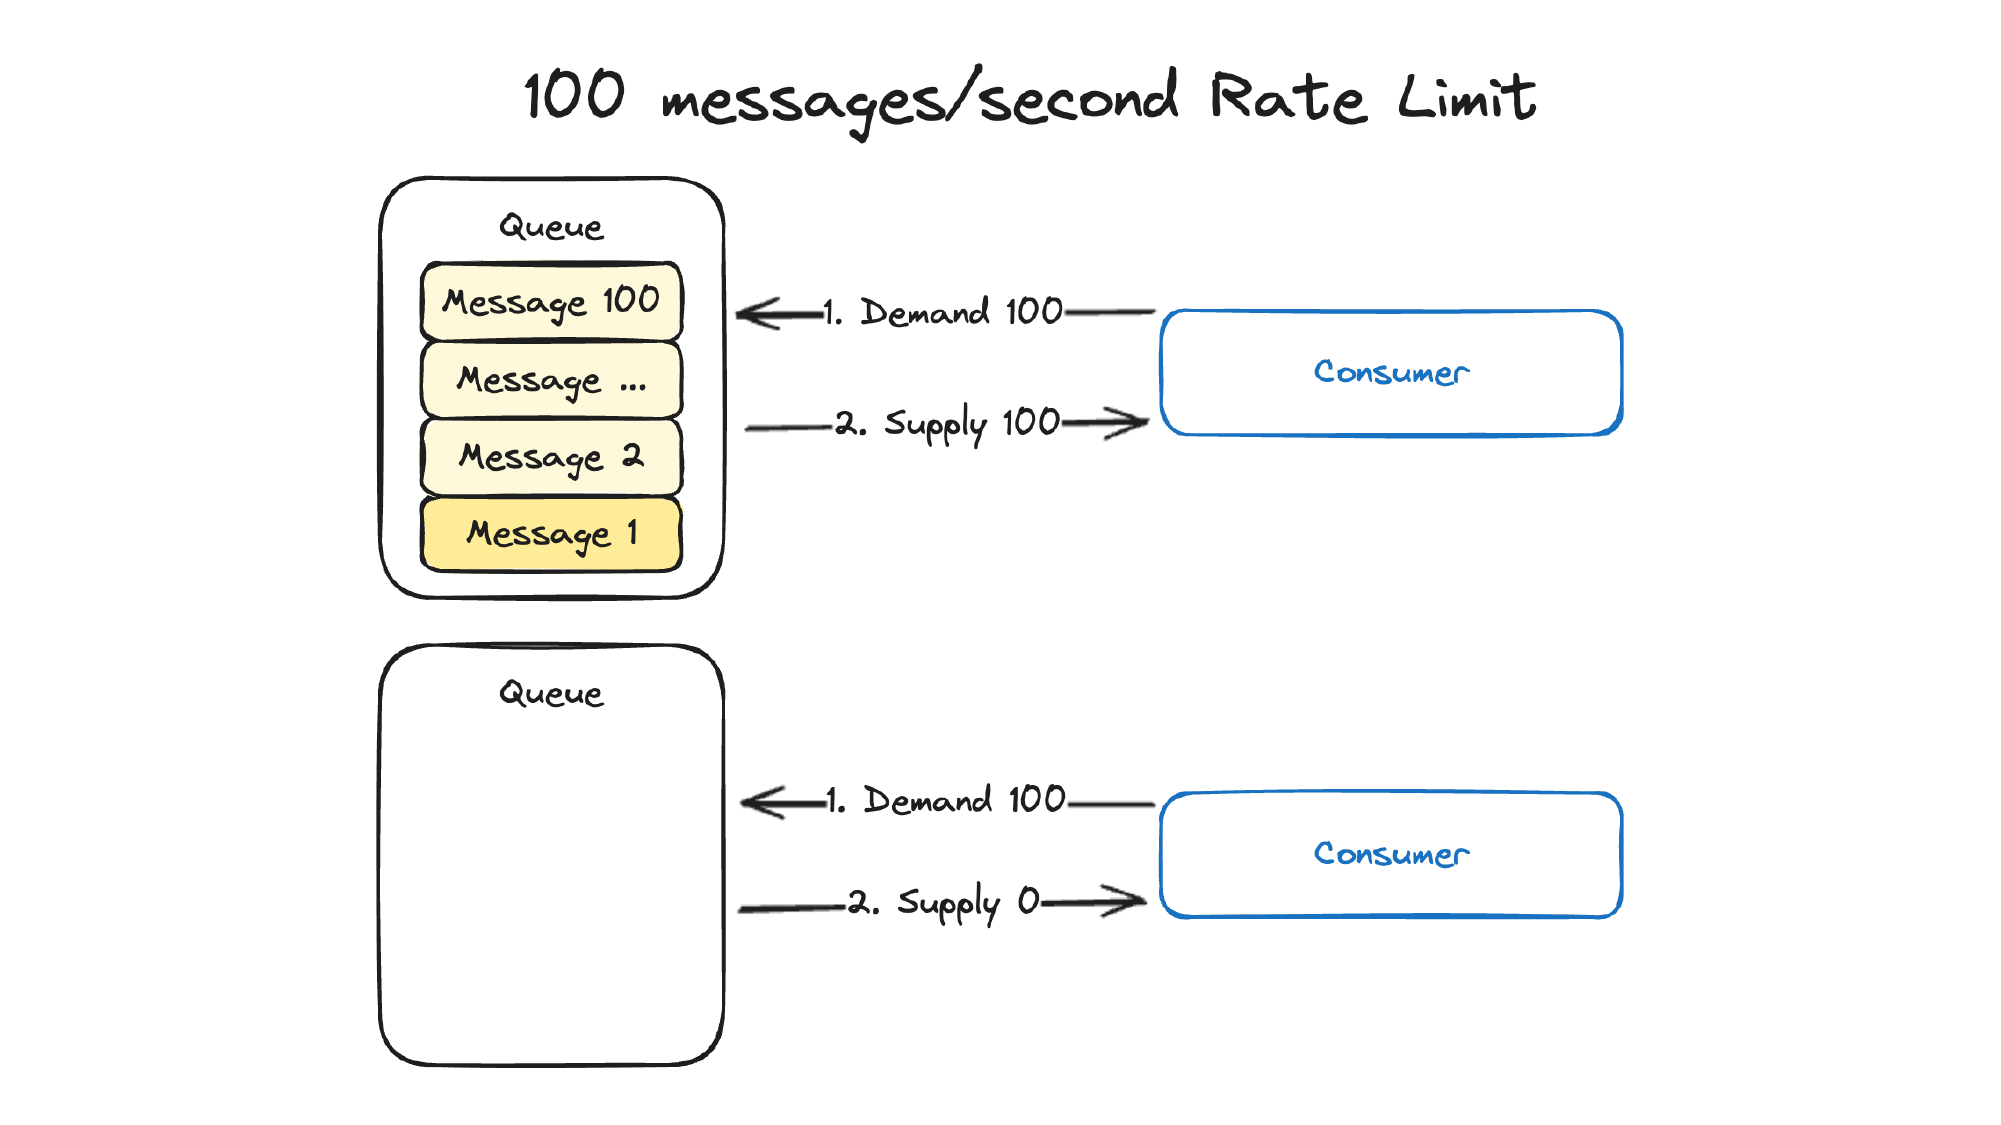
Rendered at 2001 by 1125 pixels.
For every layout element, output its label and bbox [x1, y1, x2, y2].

picture [361, 42, 1638, 1082]
